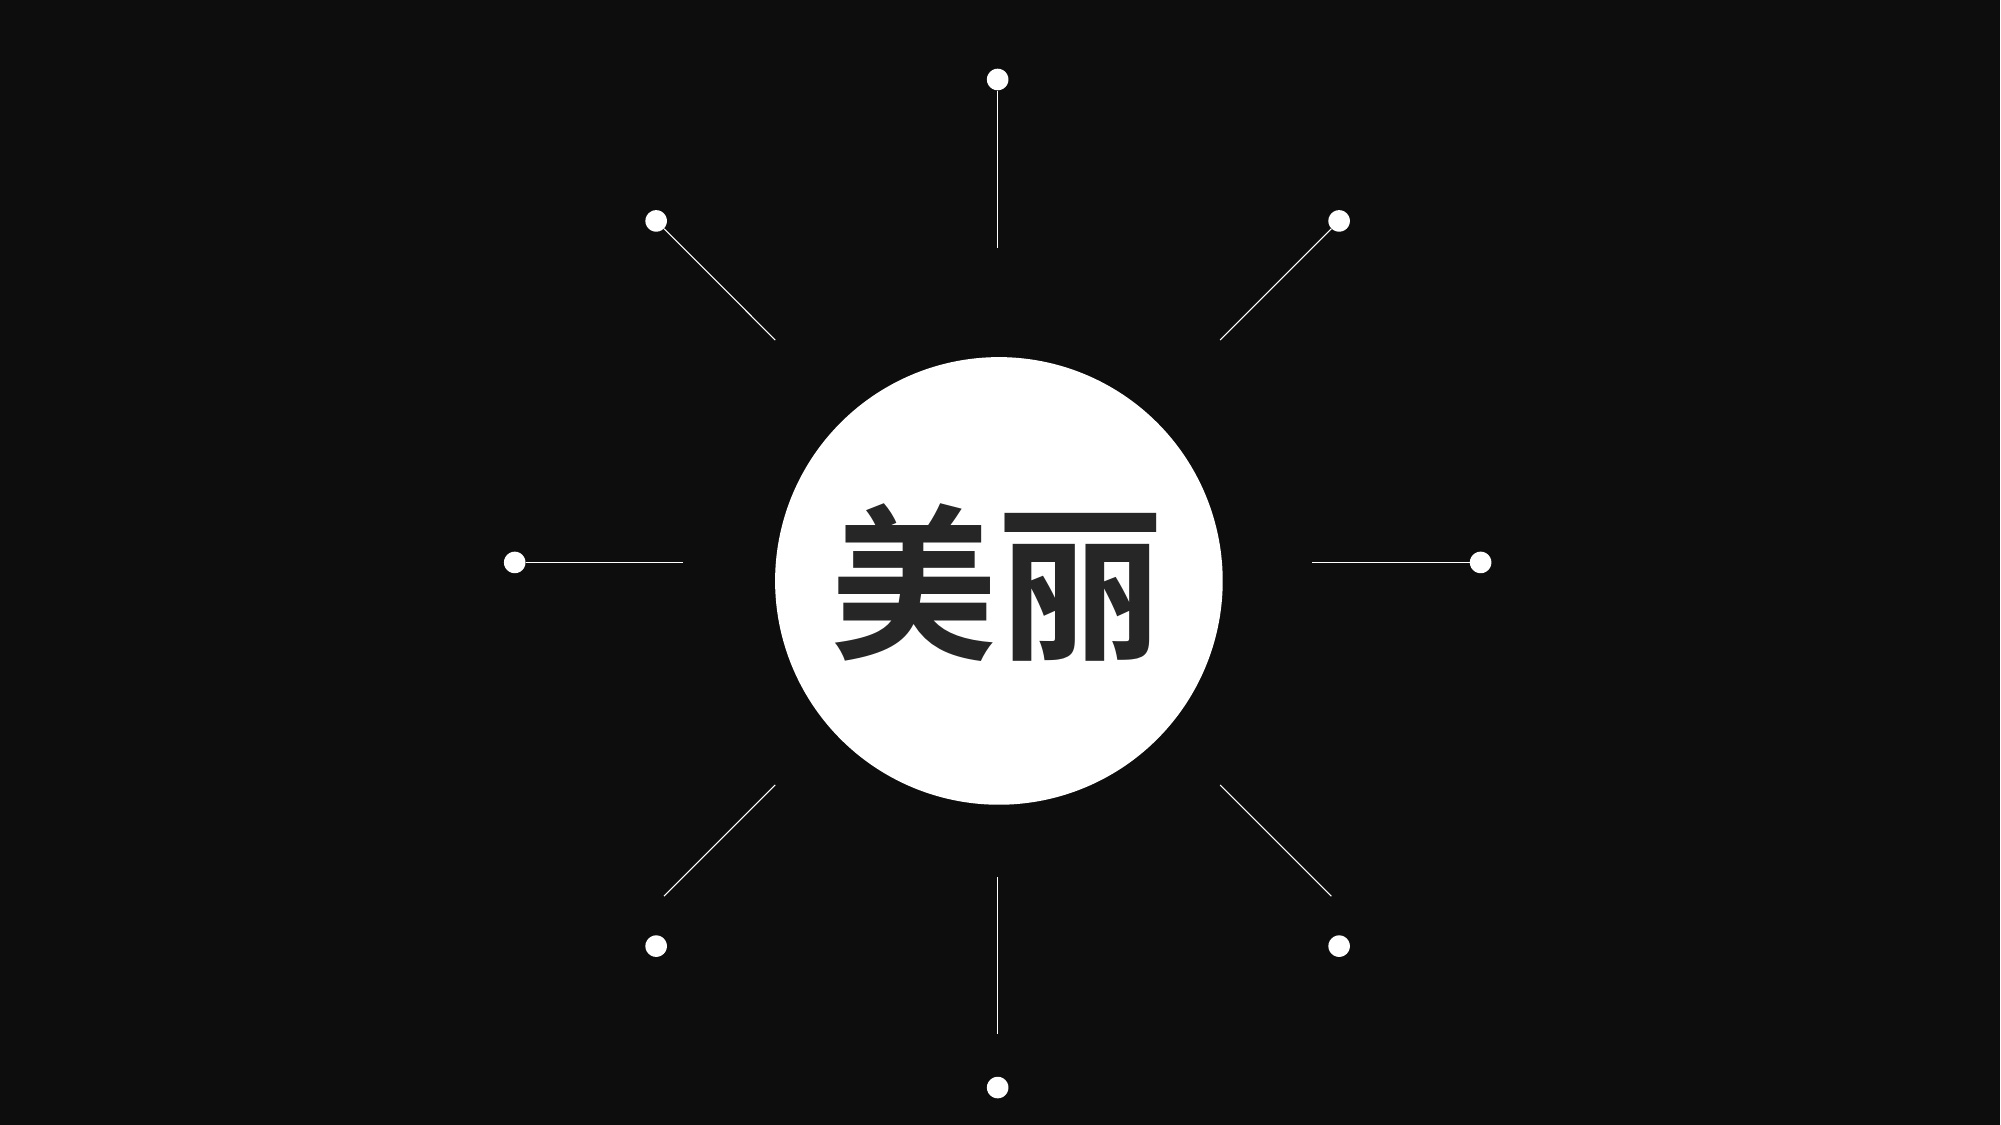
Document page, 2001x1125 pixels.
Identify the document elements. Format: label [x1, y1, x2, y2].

text_box [986, 1076, 1009, 1099]
text_box [503, 551, 525, 574]
text_box [525, 90, 1470, 1035]
text_box [1470, 551, 1492, 574]
text_box [986, 68, 1009, 90]
